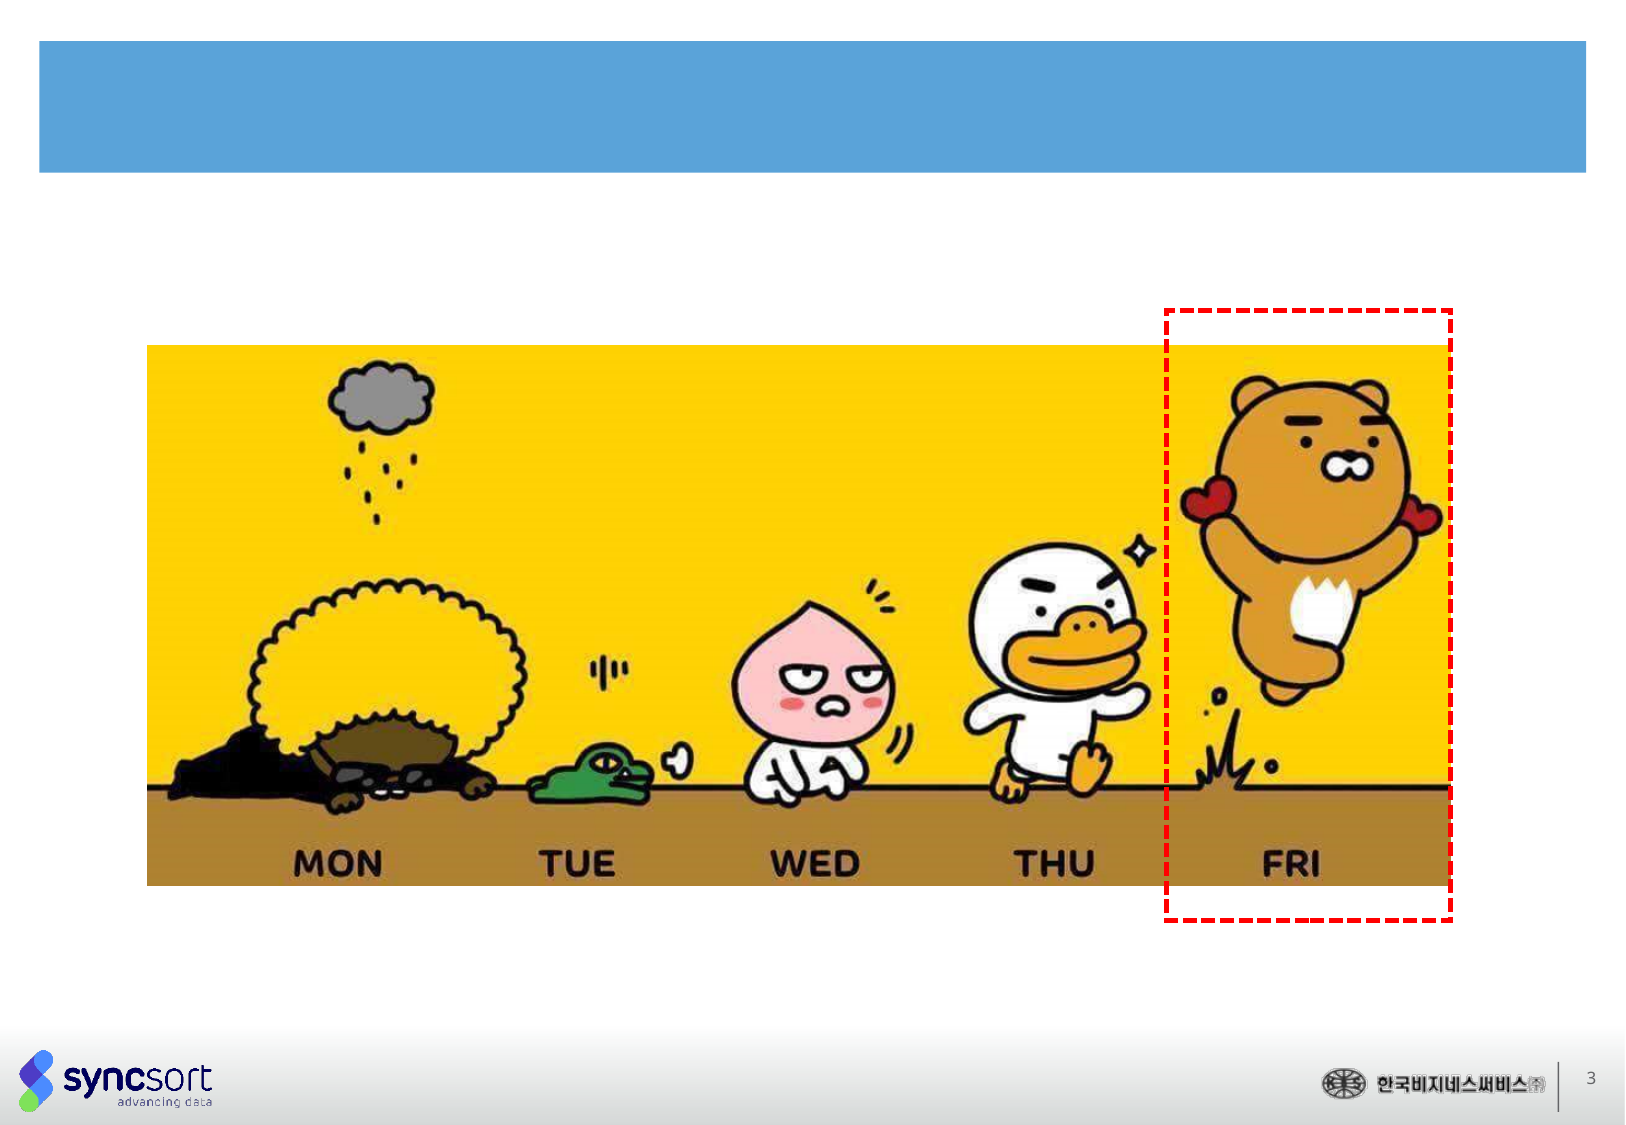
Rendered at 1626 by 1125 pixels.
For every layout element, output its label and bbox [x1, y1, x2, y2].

picture [0, 1024, 1625, 1125]
picture [147, 345, 1451, 886]
text_box [1166, 886, 1452, 922]
text_box [1166, 309, 1452, 347]
